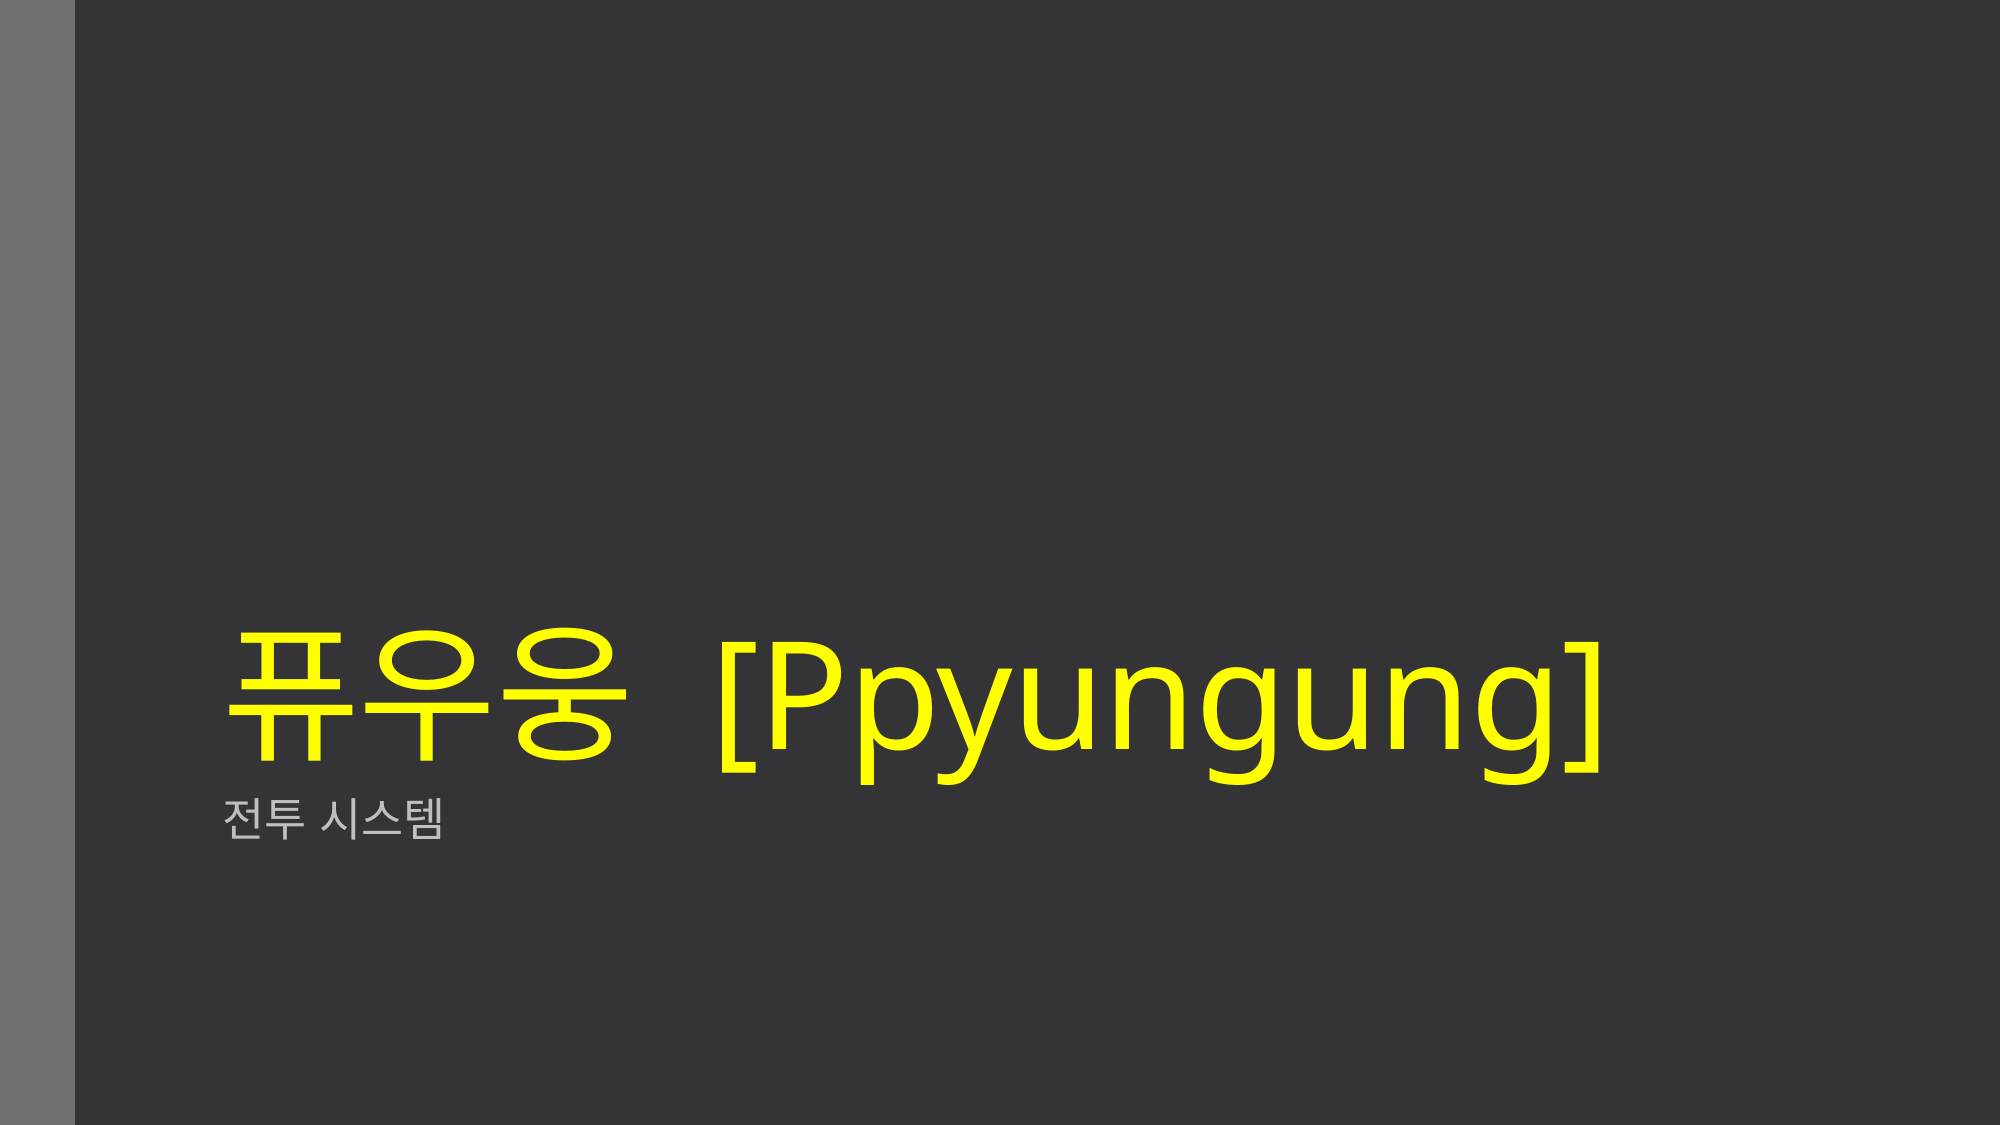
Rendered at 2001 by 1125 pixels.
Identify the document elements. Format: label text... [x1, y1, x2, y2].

subtitle 전투 시스템 [206, 787, 1752, 1065]
title 퓨우웅 [Ppyungung] [206, 124, 1752, 787]
